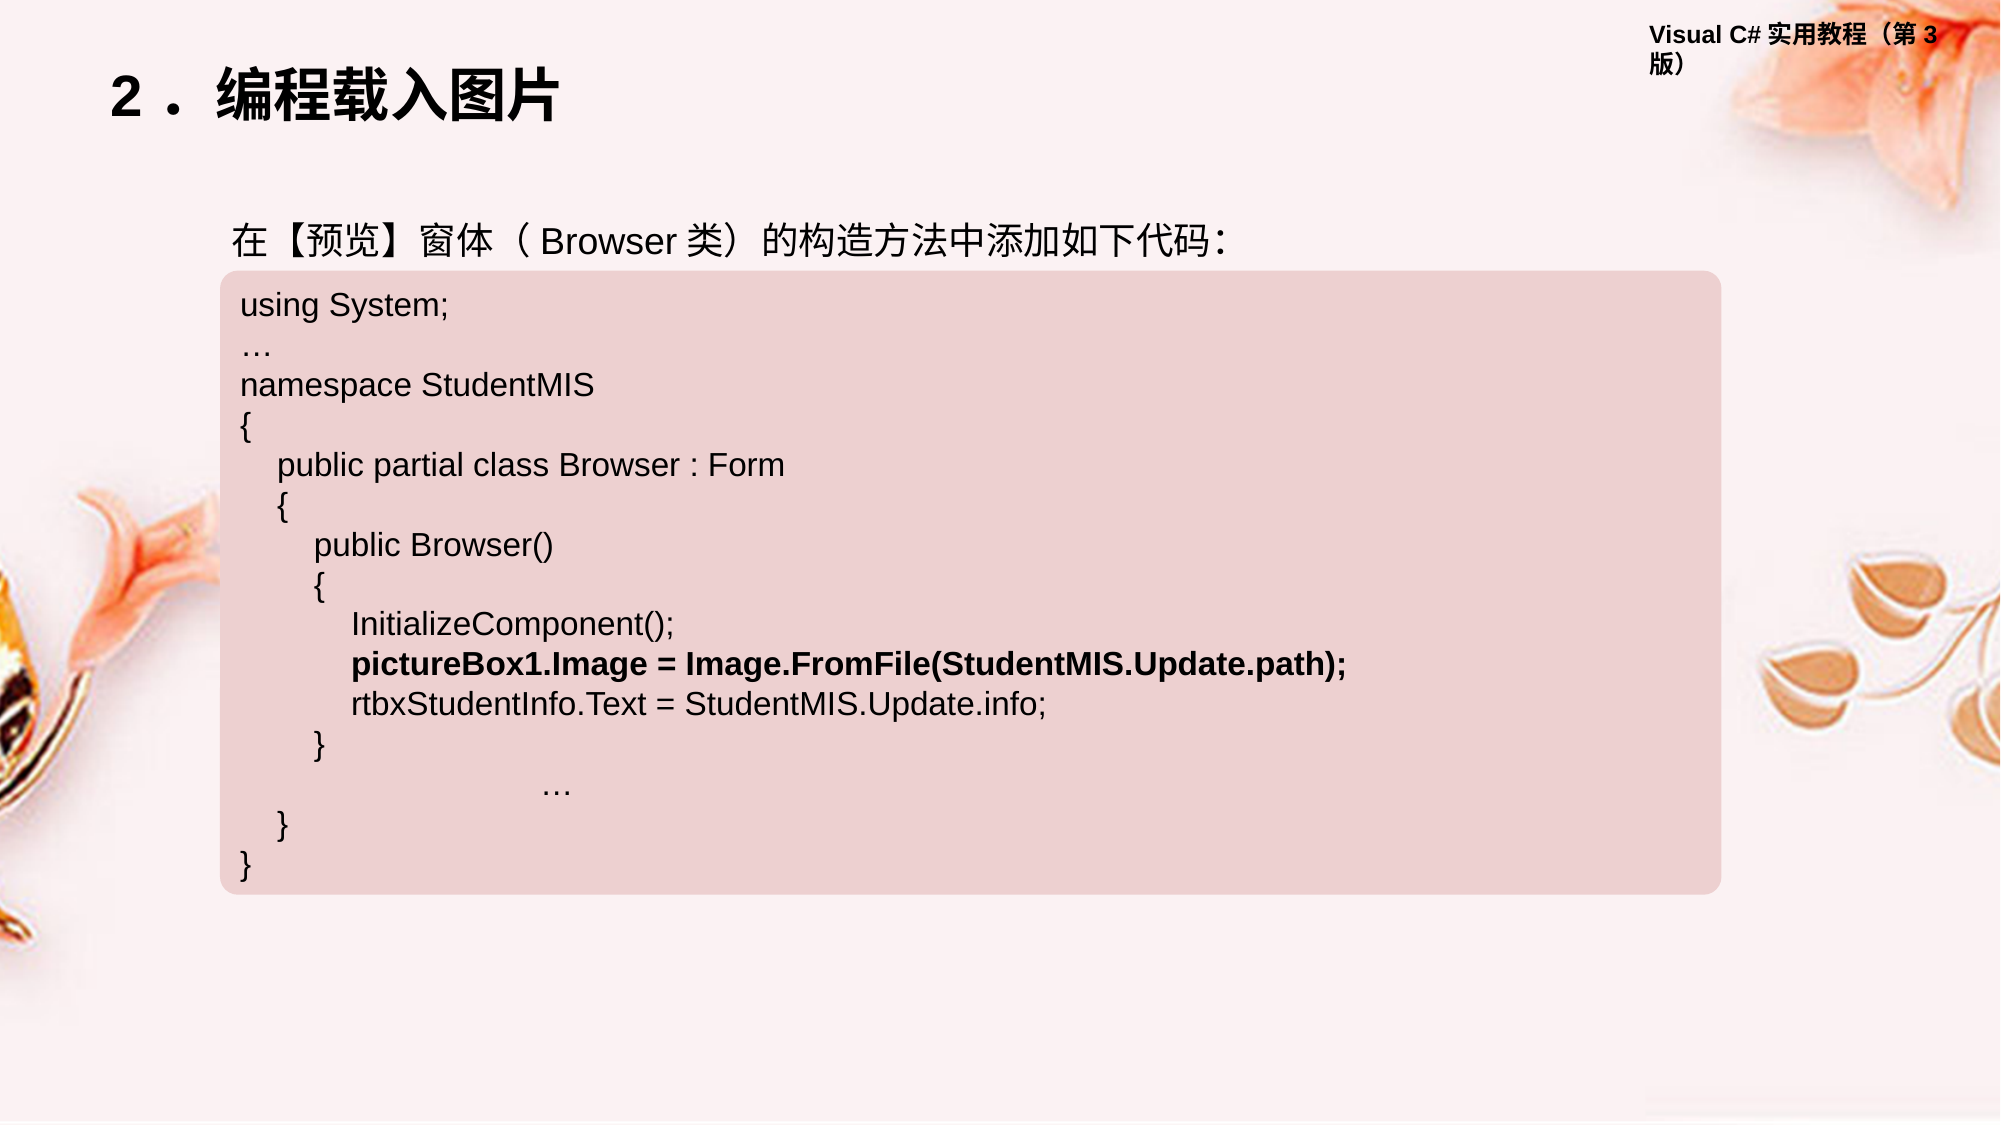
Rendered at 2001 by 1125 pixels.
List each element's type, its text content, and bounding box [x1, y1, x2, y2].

text_box 在【预览】窗体（Browser类）的构造方法中添加如下代码： [216, 209, 1264, 270]
text_box using System; … namespace StudentMIS { public partial class Browser : Form { public Browser() { InitializeComponent(); pictureBox1.Image = Image.FromFile(StudentMIS.Update.path); rtbxStudentInfo.Text = StudentMIS.Update.info; } … } } [219, 270, 1722, 895]
text_box 2．编程载入图片 [96, 58, 1047, 136]
picture [0, 0, 2001, 1125]
